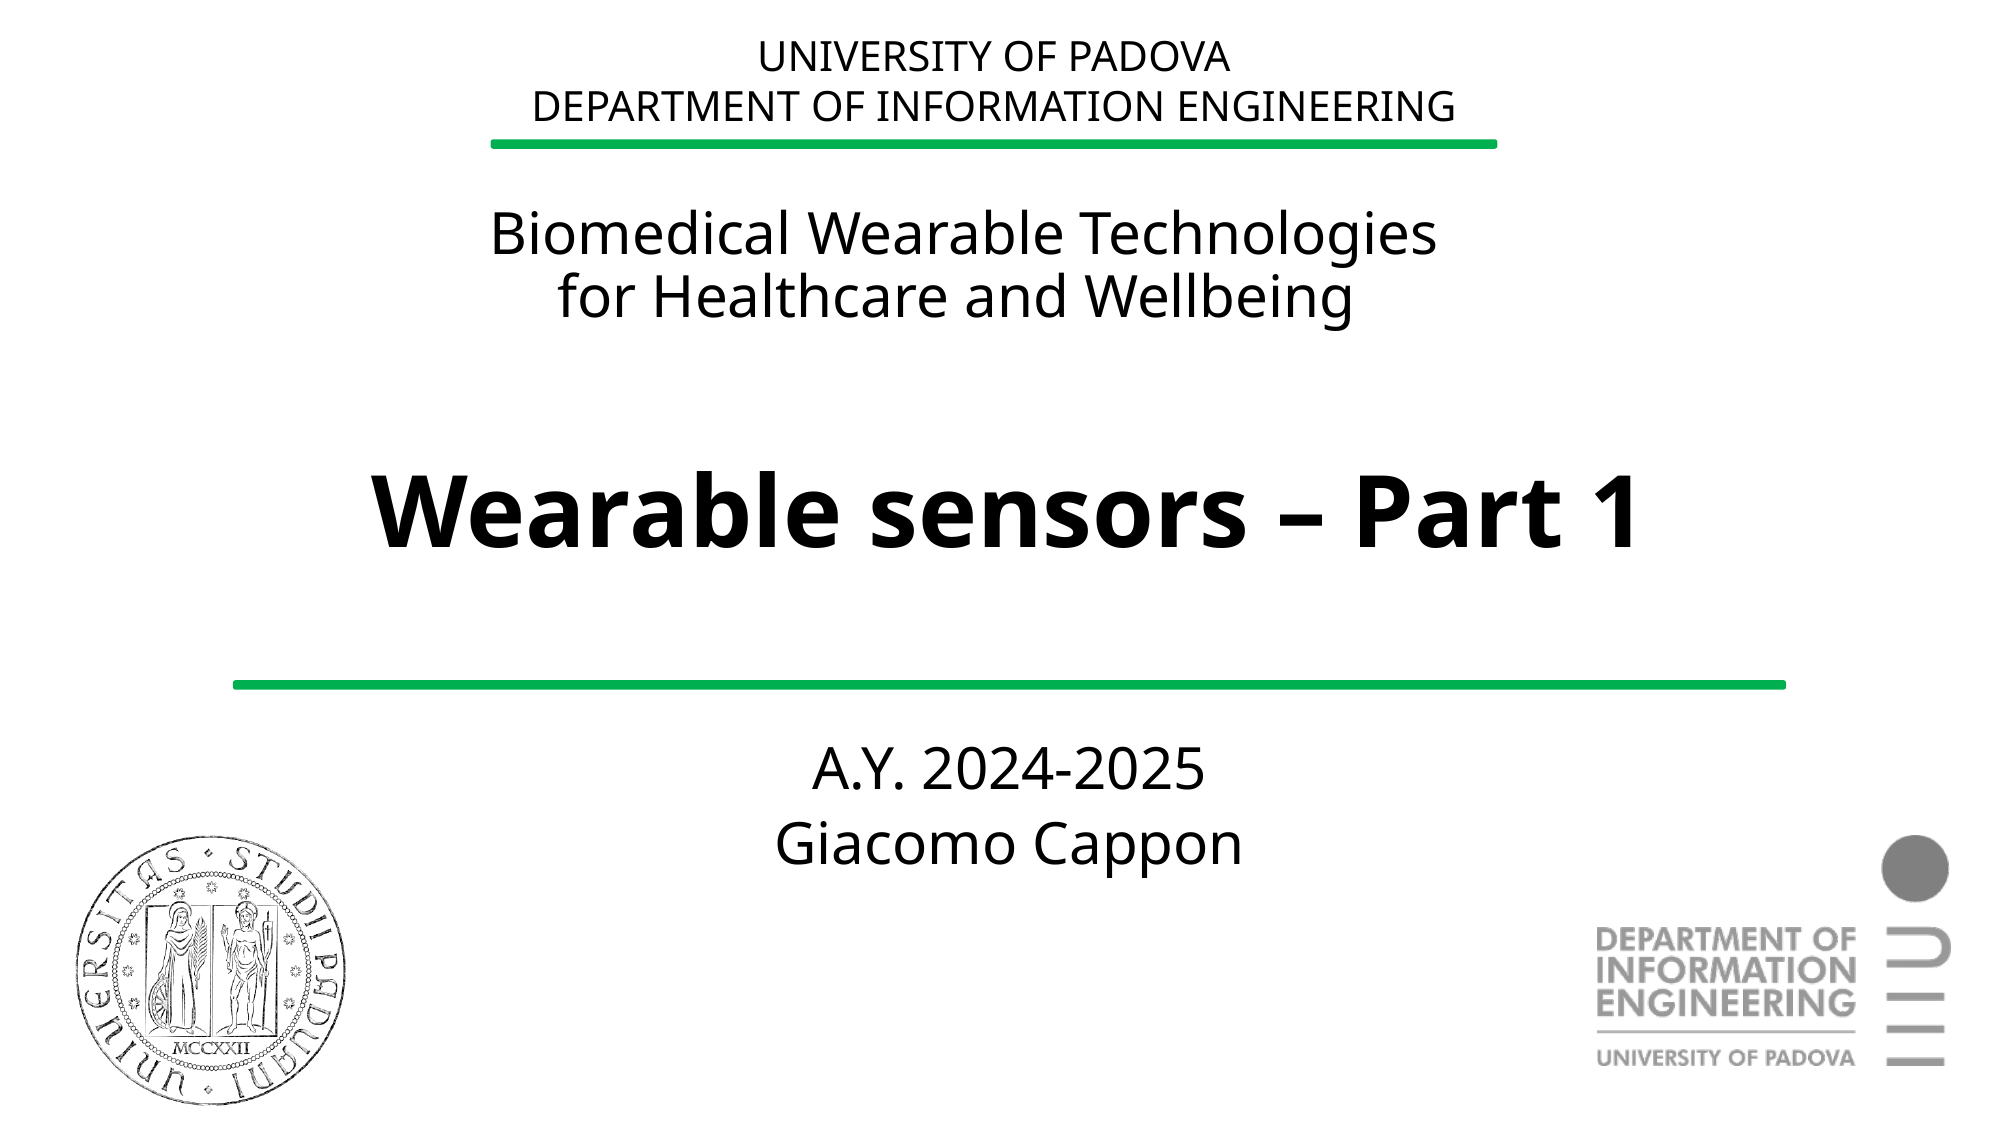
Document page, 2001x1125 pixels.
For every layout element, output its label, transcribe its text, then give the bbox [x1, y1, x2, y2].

subtitle Wearable sensors – Part 1 [233, 386, 1786, 644]
picture [75, 835, 346, 1106]
picture [1597, 835, 1951, 1066]
